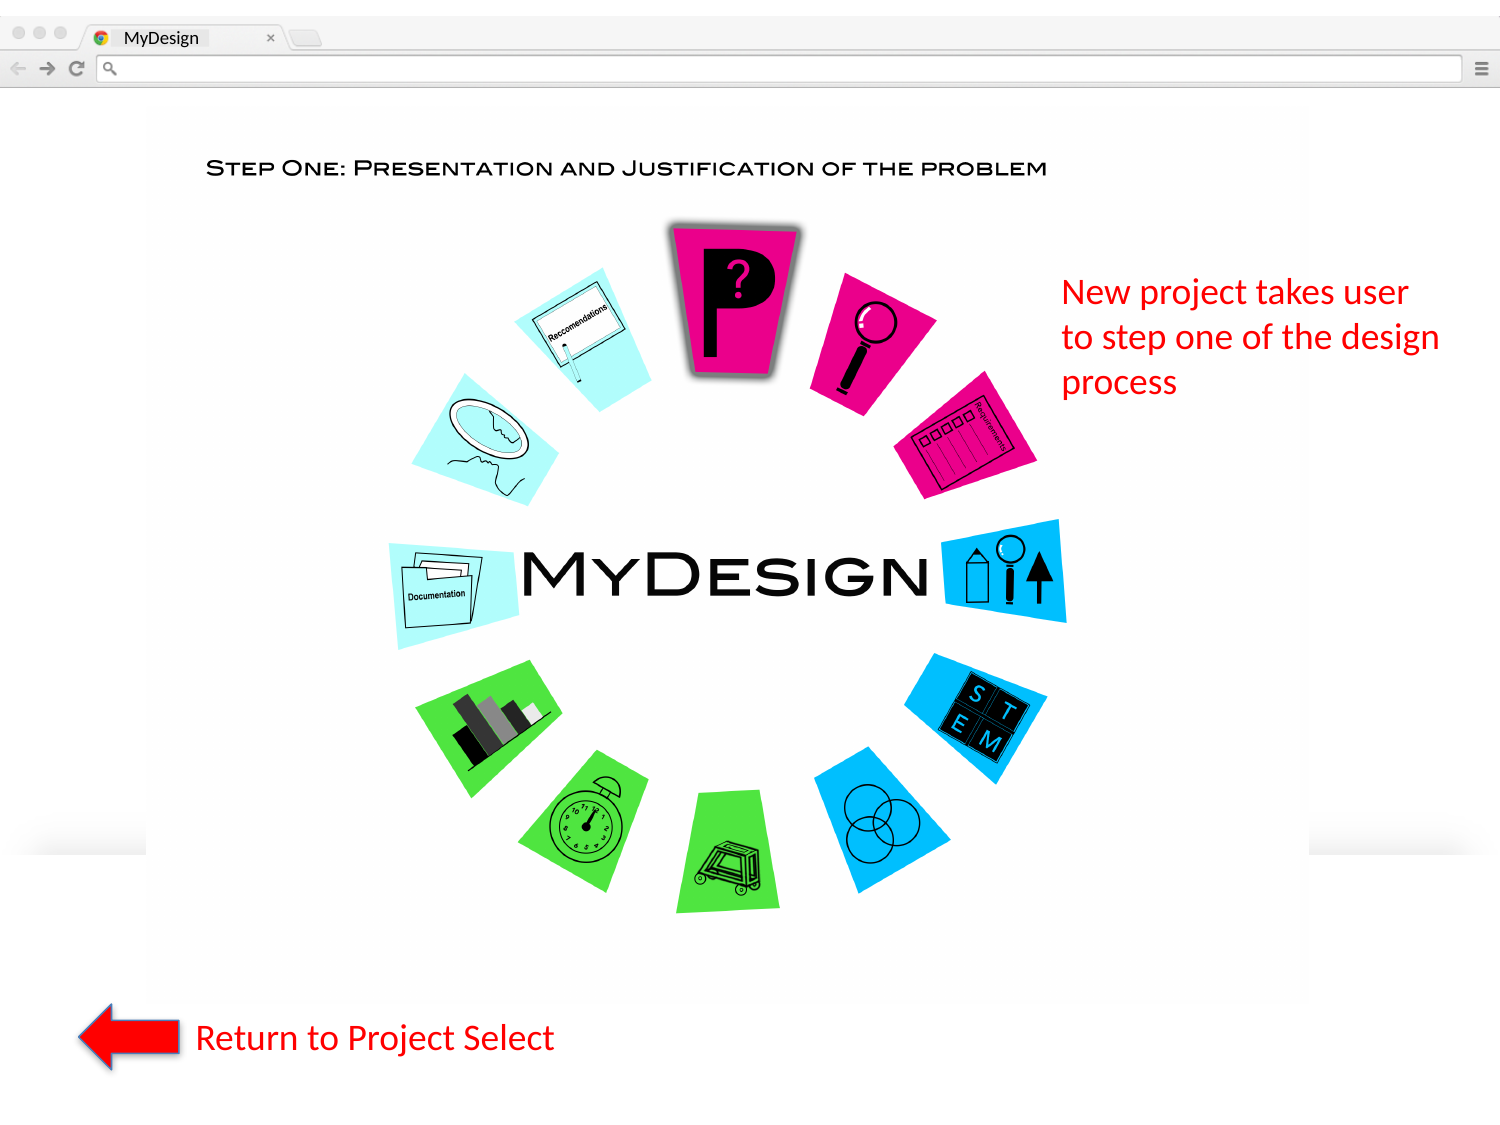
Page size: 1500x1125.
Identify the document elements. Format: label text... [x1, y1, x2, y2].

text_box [0, 16, 1500, 855]
text_box [78, 1003, 180, 1071]
text_box Return to Project Select [180, 1013, 643, 1065]
picture [146, 106, 1309, 1005]
